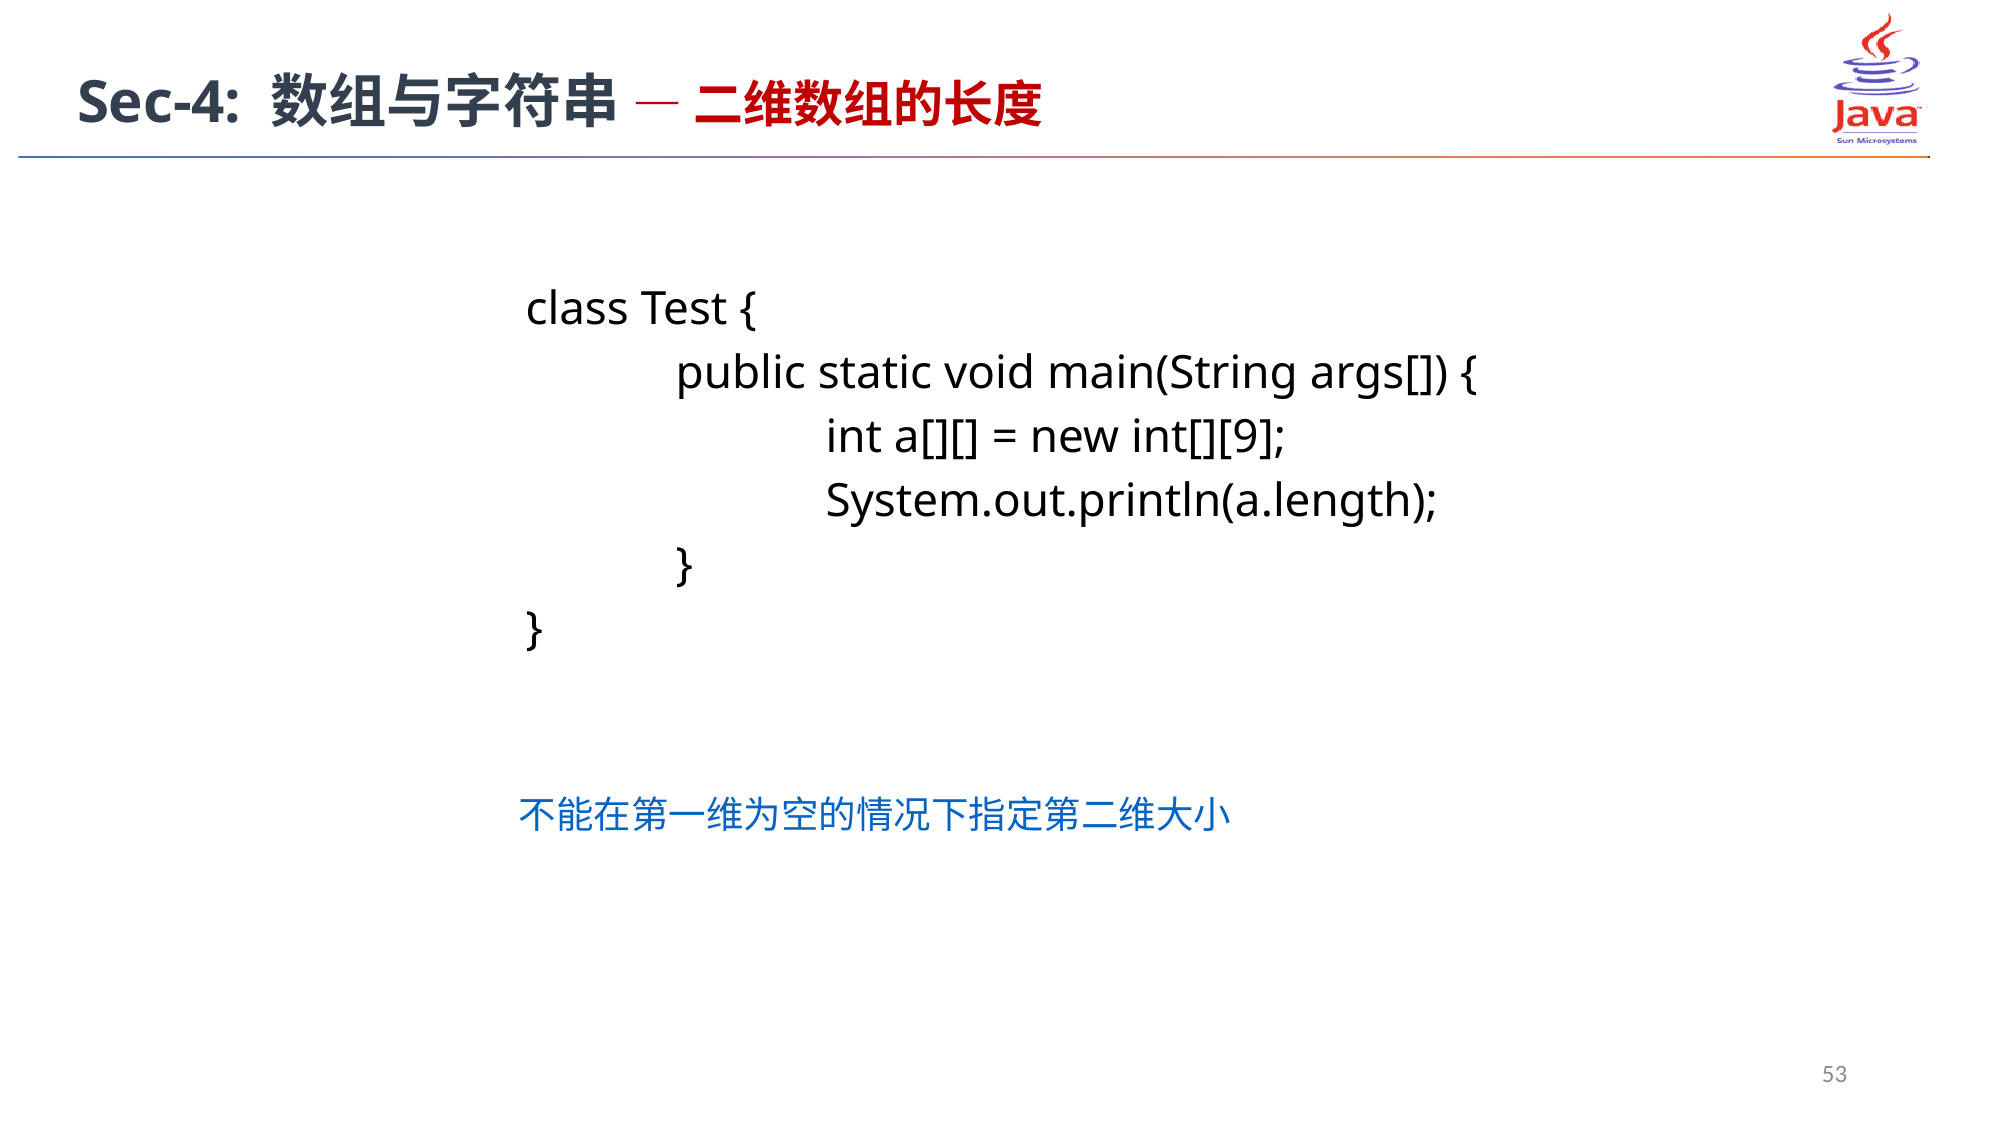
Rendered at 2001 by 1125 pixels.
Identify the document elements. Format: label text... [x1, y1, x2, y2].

slide_number 53 [1412, 1042, 1863, 1103]
text_box class Test { public static void main(String args[]) { int a[][] = new int[][9]; System.out.println(a.length); } } [410, 270, 1674, 1047]
text_box Sec-4: 数组与字符串 — 二维数组的长度 [74, 62, 1178, 135]
text_box 不能在第一维为空的情况下指定第二维大小 [503, 784, 1254, 844]
picture [1825, 9, 1930, 149]
